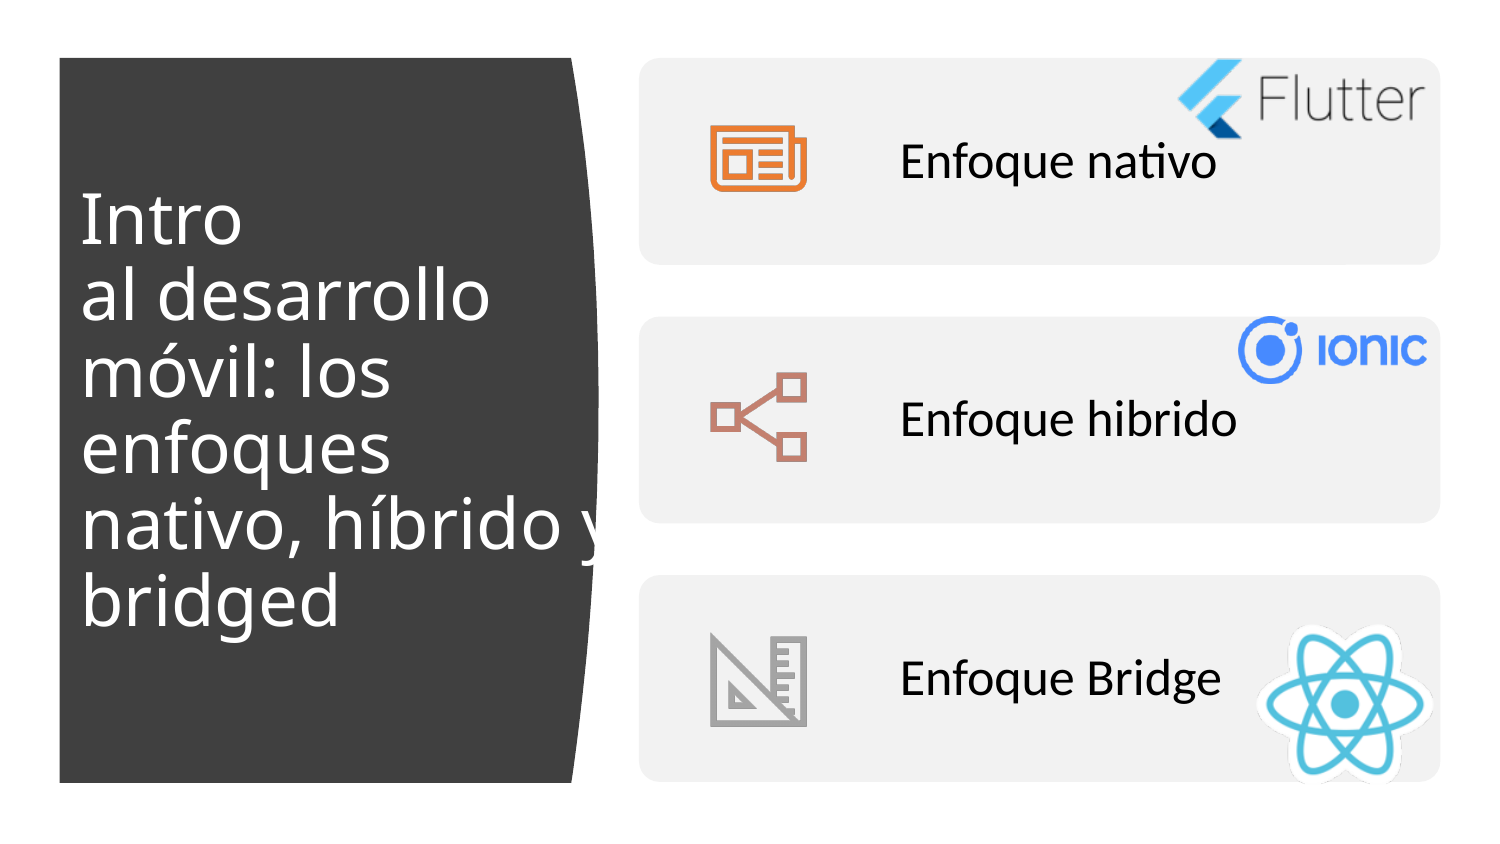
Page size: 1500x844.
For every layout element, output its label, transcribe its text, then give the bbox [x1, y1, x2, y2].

picture [1256, 624, 1434, 785]
text_box [58, 56, 583, 784]
picture [1166, 47, 1450, 151]
title Intro al desarrollo móvil: los enfoques nativo, híbrido y bridged [65, 117, 638, 708]
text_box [638, 57, 1441, 782]
picture [1238, 316, 1427, 384]
